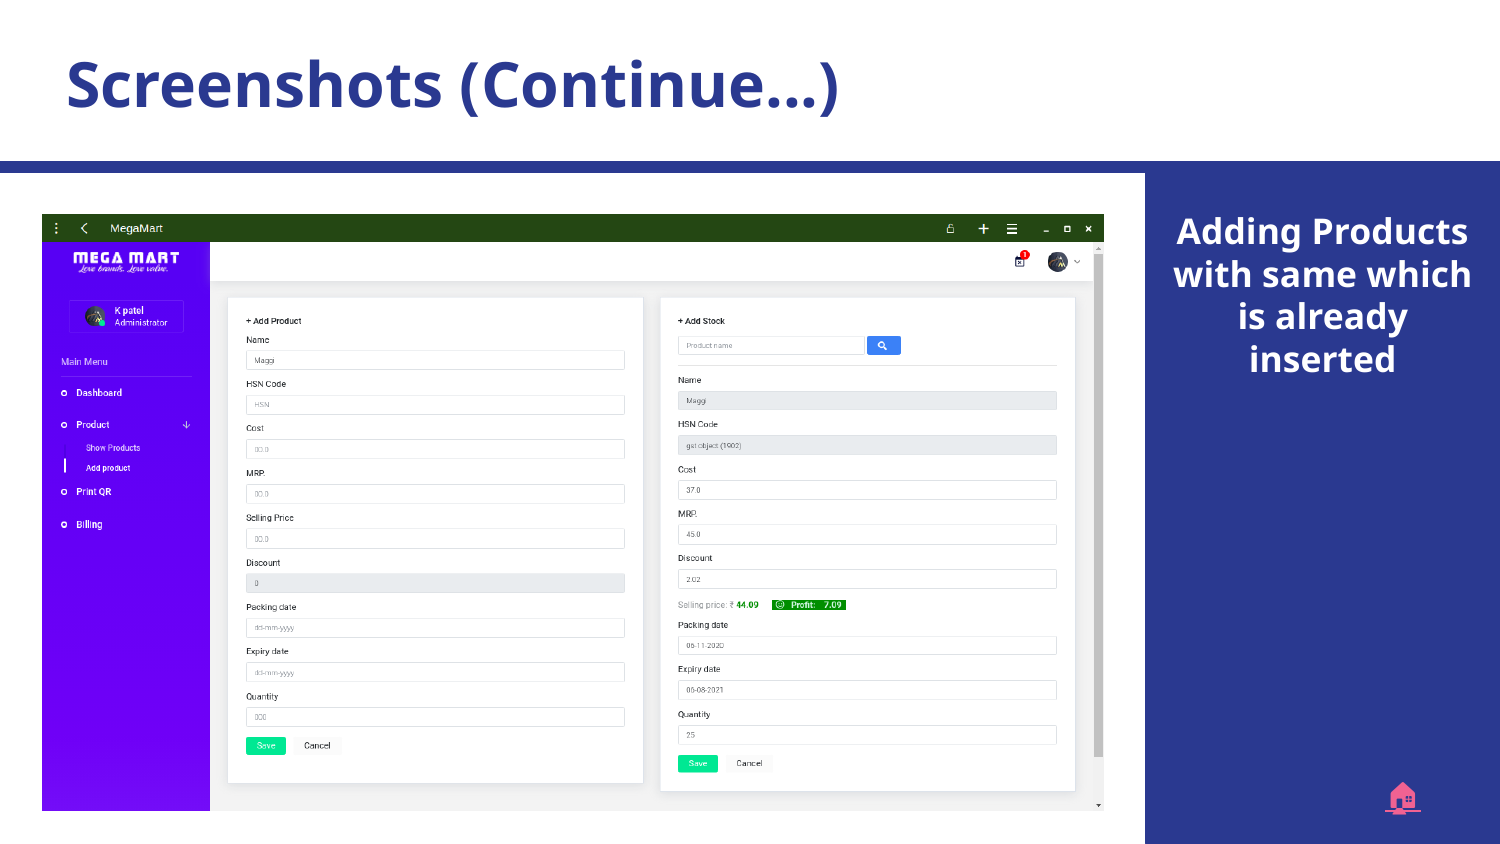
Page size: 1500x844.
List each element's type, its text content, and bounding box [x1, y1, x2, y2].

text_box Adding Products with same which is already inserted [1150, 194, 1495, 493]
text_box [1145, 175, 1500, 844]
picture [41, 213, 1104, 812]
text_box 🏠 [1369, 762, 1450, 831]
title Screenshots (Continue...) [51, 29, 1449, 130]
